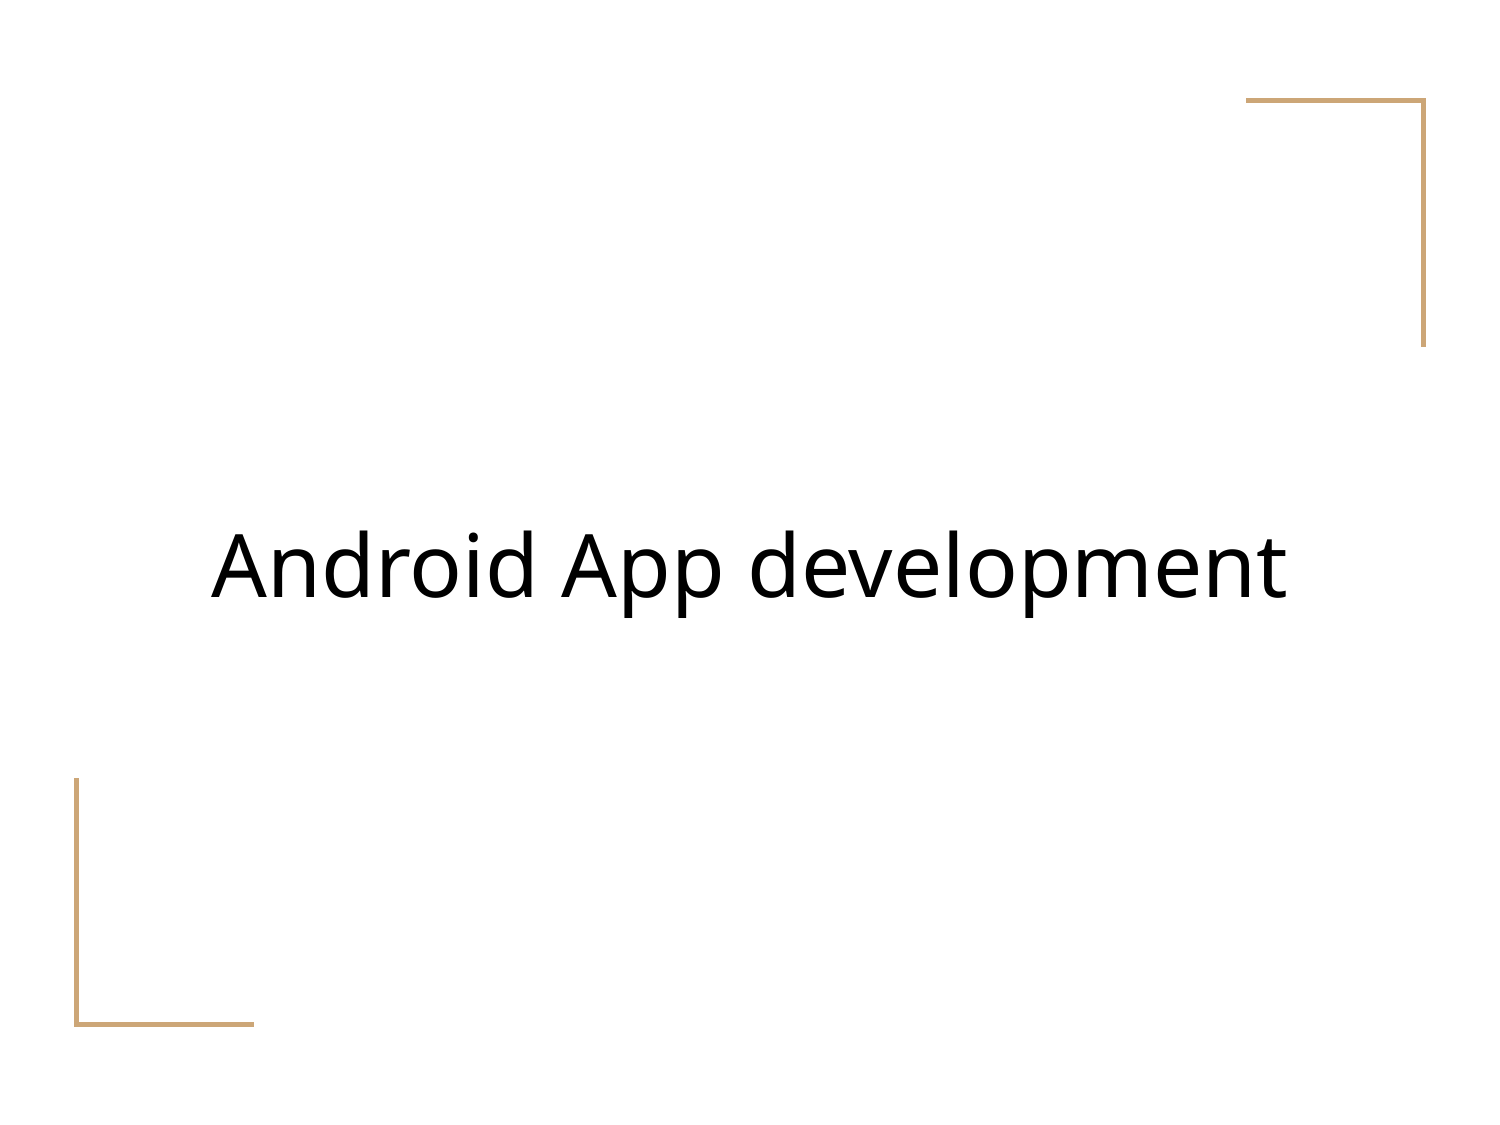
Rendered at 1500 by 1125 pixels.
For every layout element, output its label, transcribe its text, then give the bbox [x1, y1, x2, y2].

title Android App development [126, 395, 1374, 730]
